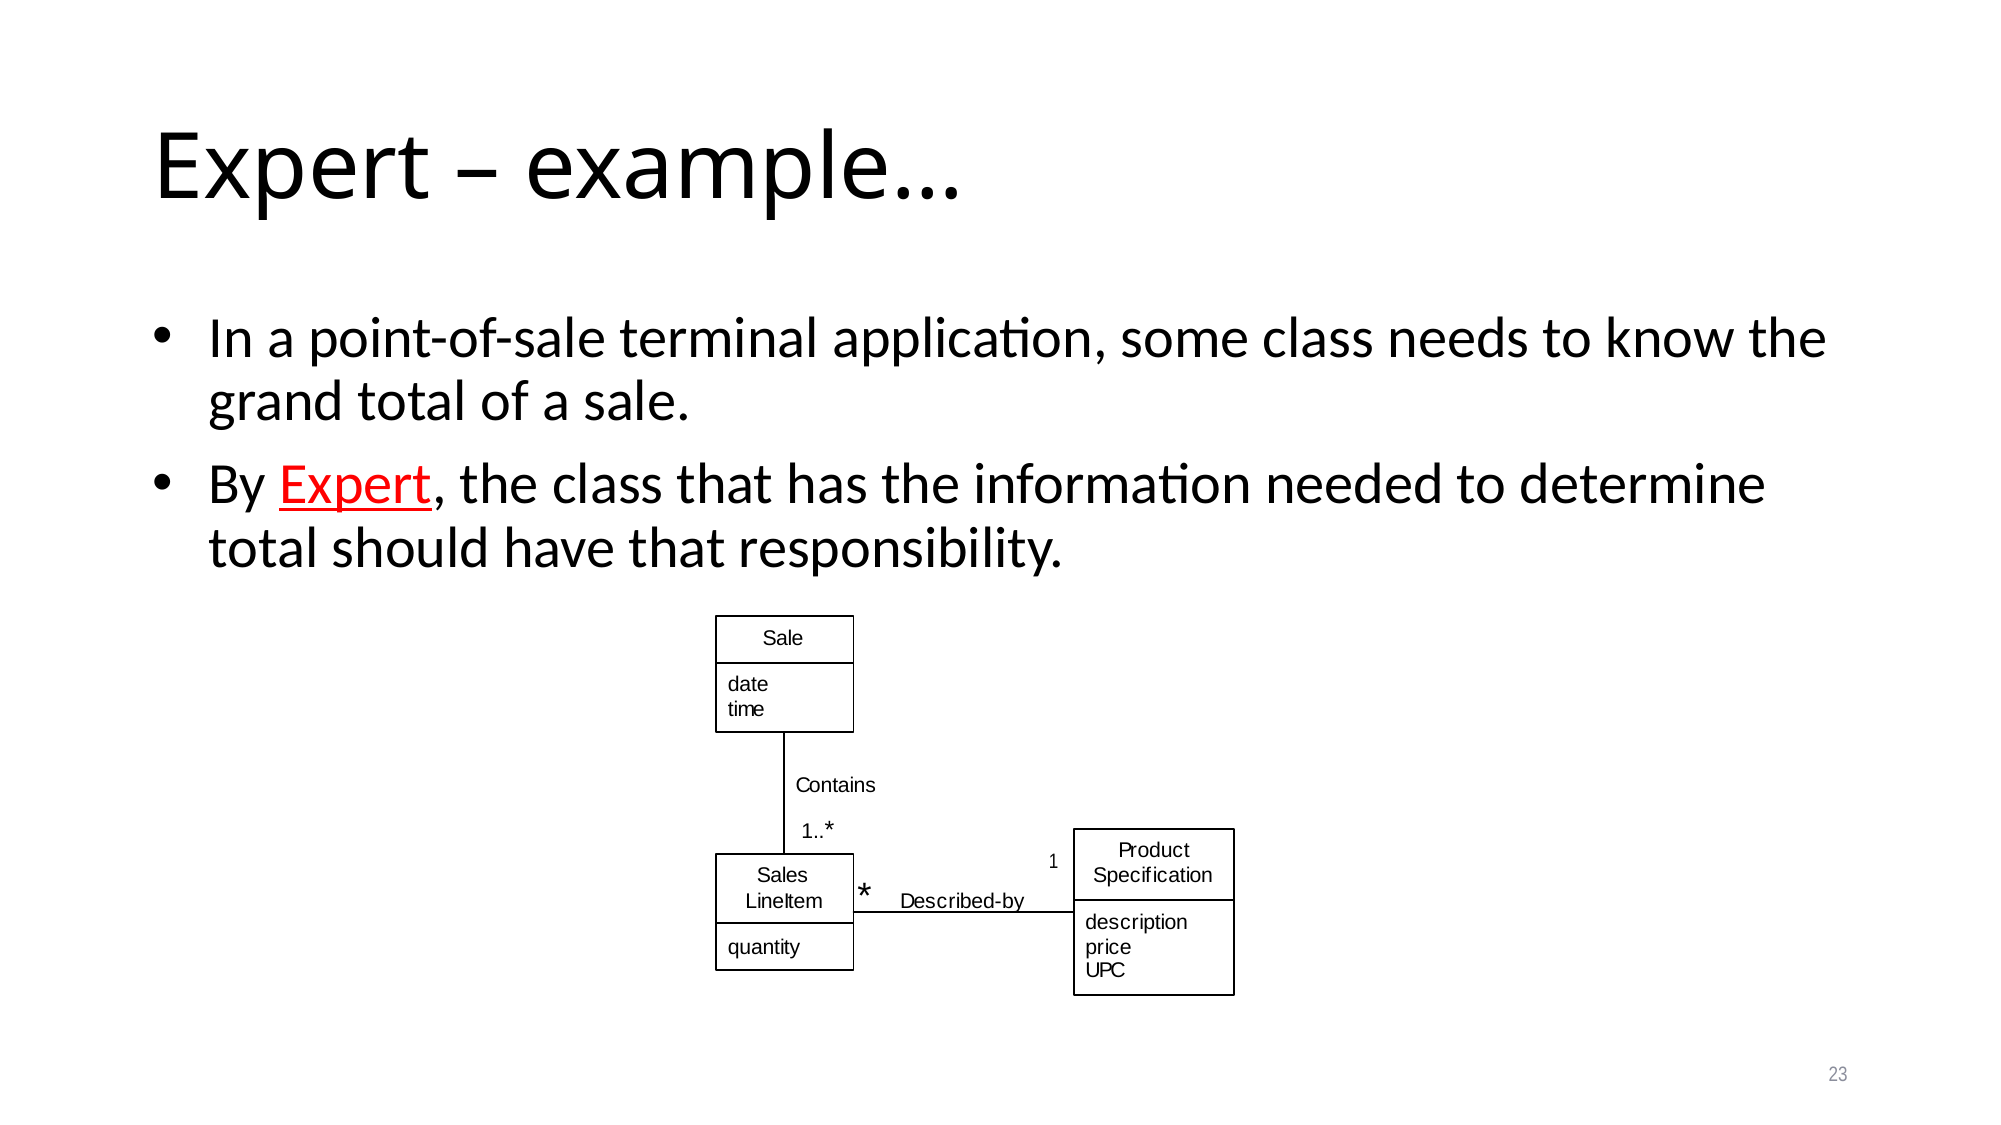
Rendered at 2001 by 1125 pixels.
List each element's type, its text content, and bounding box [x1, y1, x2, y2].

list In a point-of-sale terminal application, some class needs to know the grand total of a sale. By Expert, the class that has the information needed to determine total should have that responsibility. [137, 299, 1863, 1014]
slide_number 23 [1412, 1042, 1863, 1103]
title Expert – example… [137, 59, 1863, 278]
picture [712, 612, 1236, 997]
